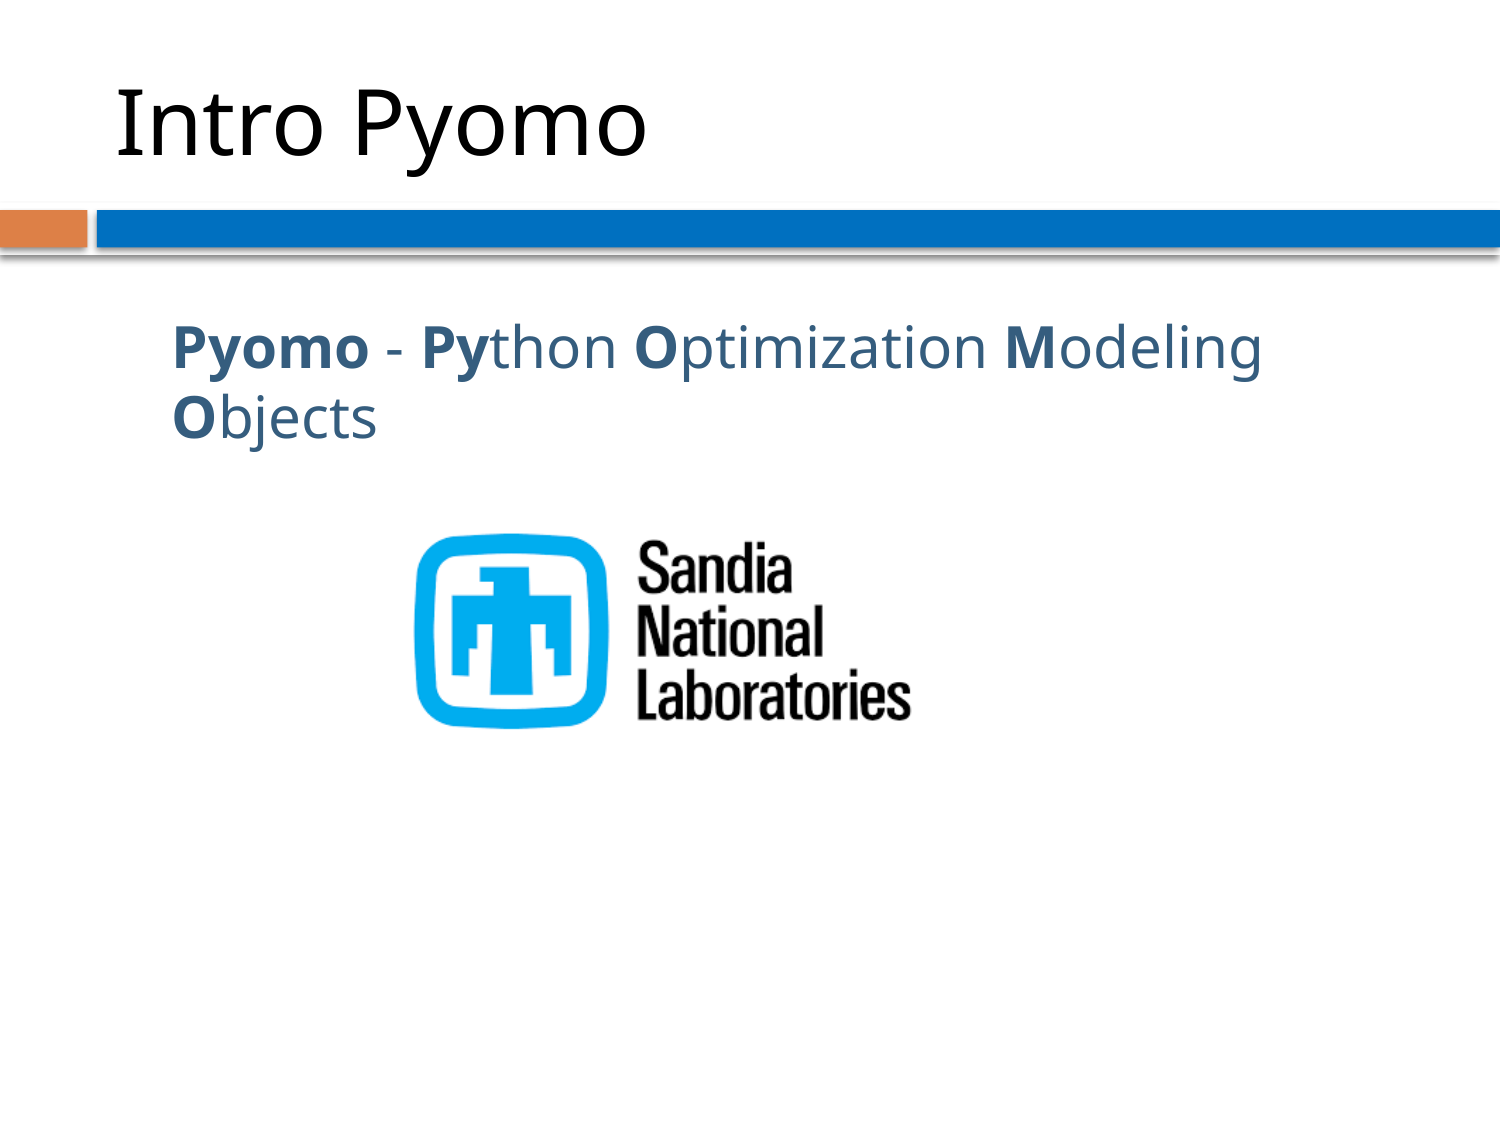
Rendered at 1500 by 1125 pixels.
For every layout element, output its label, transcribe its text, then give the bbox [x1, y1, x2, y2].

text_box Pyomo - Python Optimization Modeling Objects [157, 302, 1455, 458]
picture [411, 531, 914, 733]
title Intro Pyomo [100, 37, 1438, 200]
